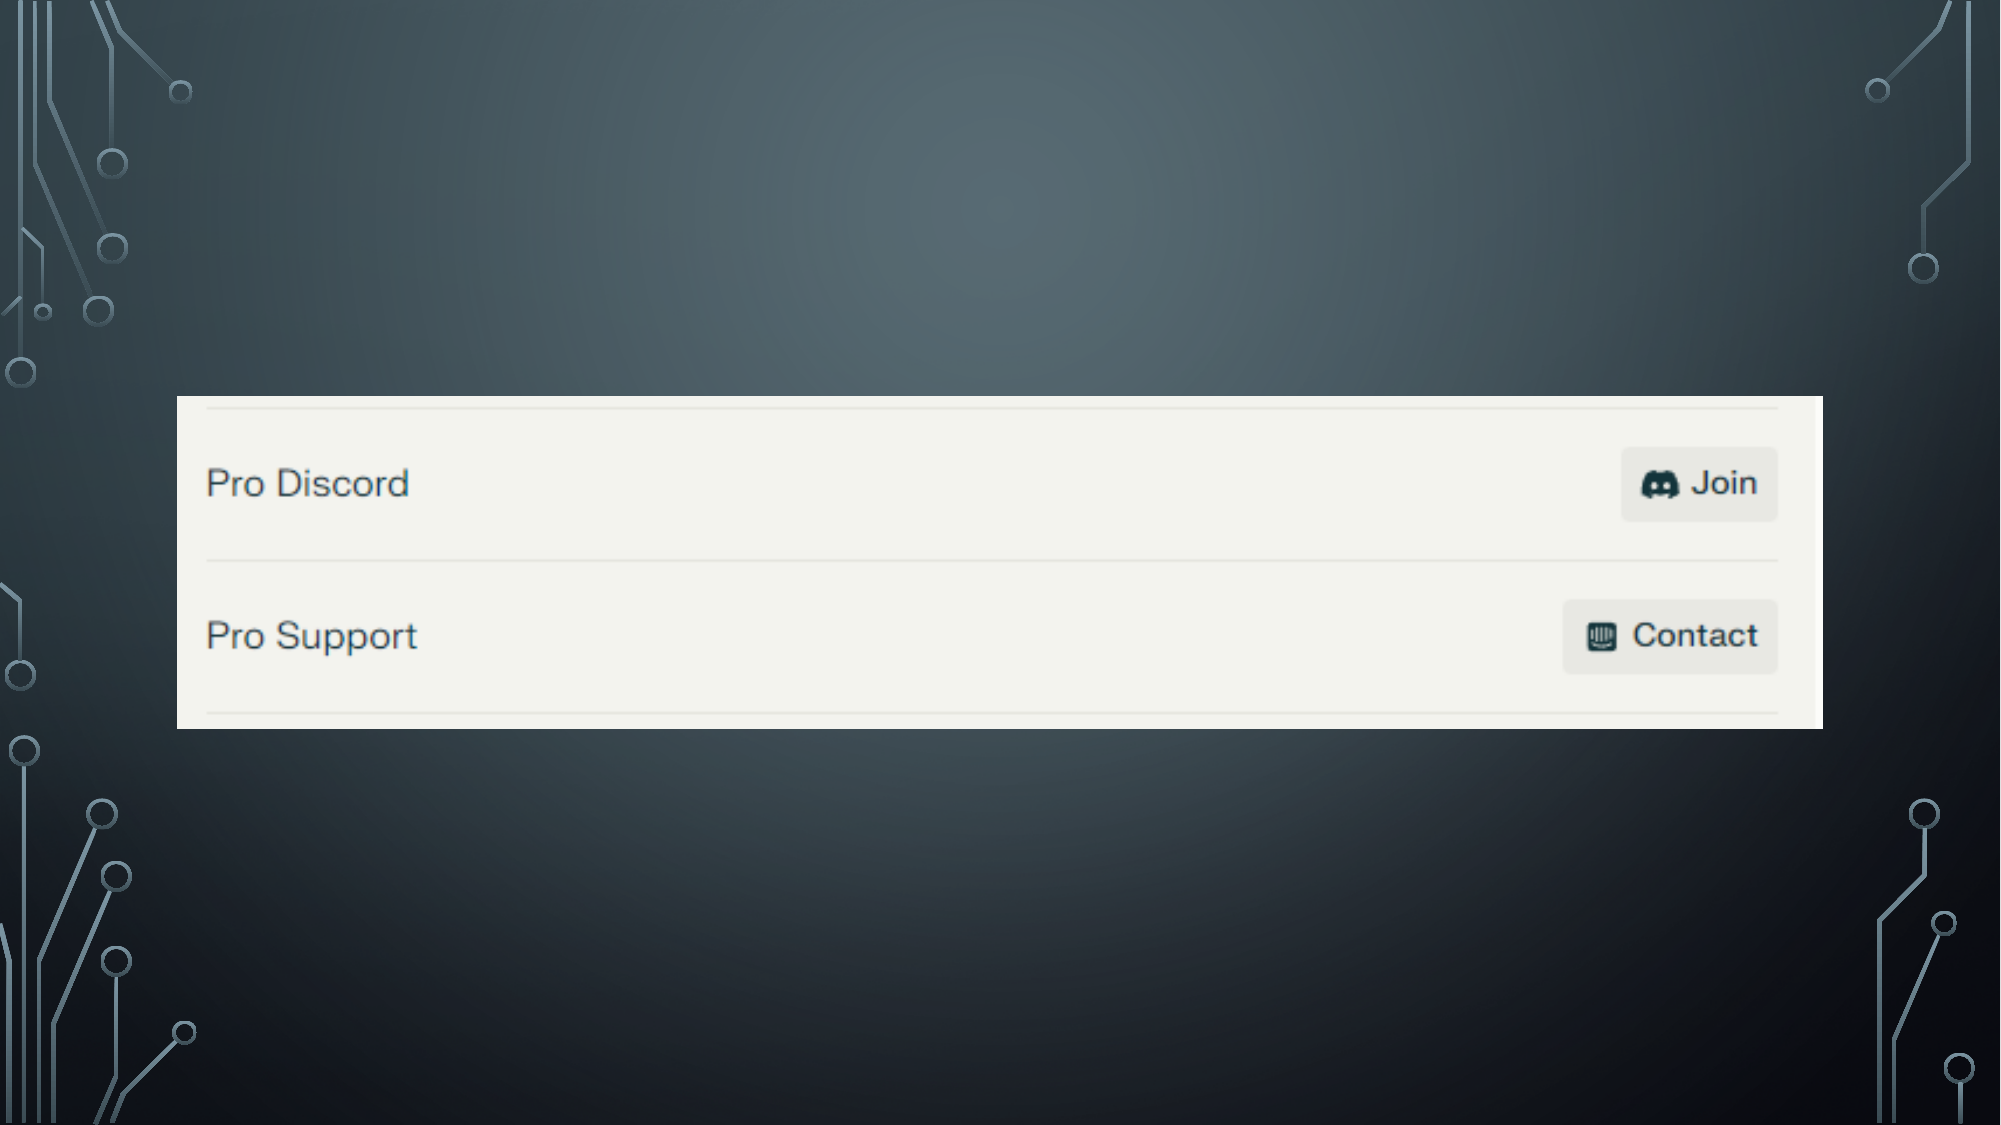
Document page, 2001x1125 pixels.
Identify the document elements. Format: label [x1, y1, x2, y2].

picture [176, 396, 1823, 729]
